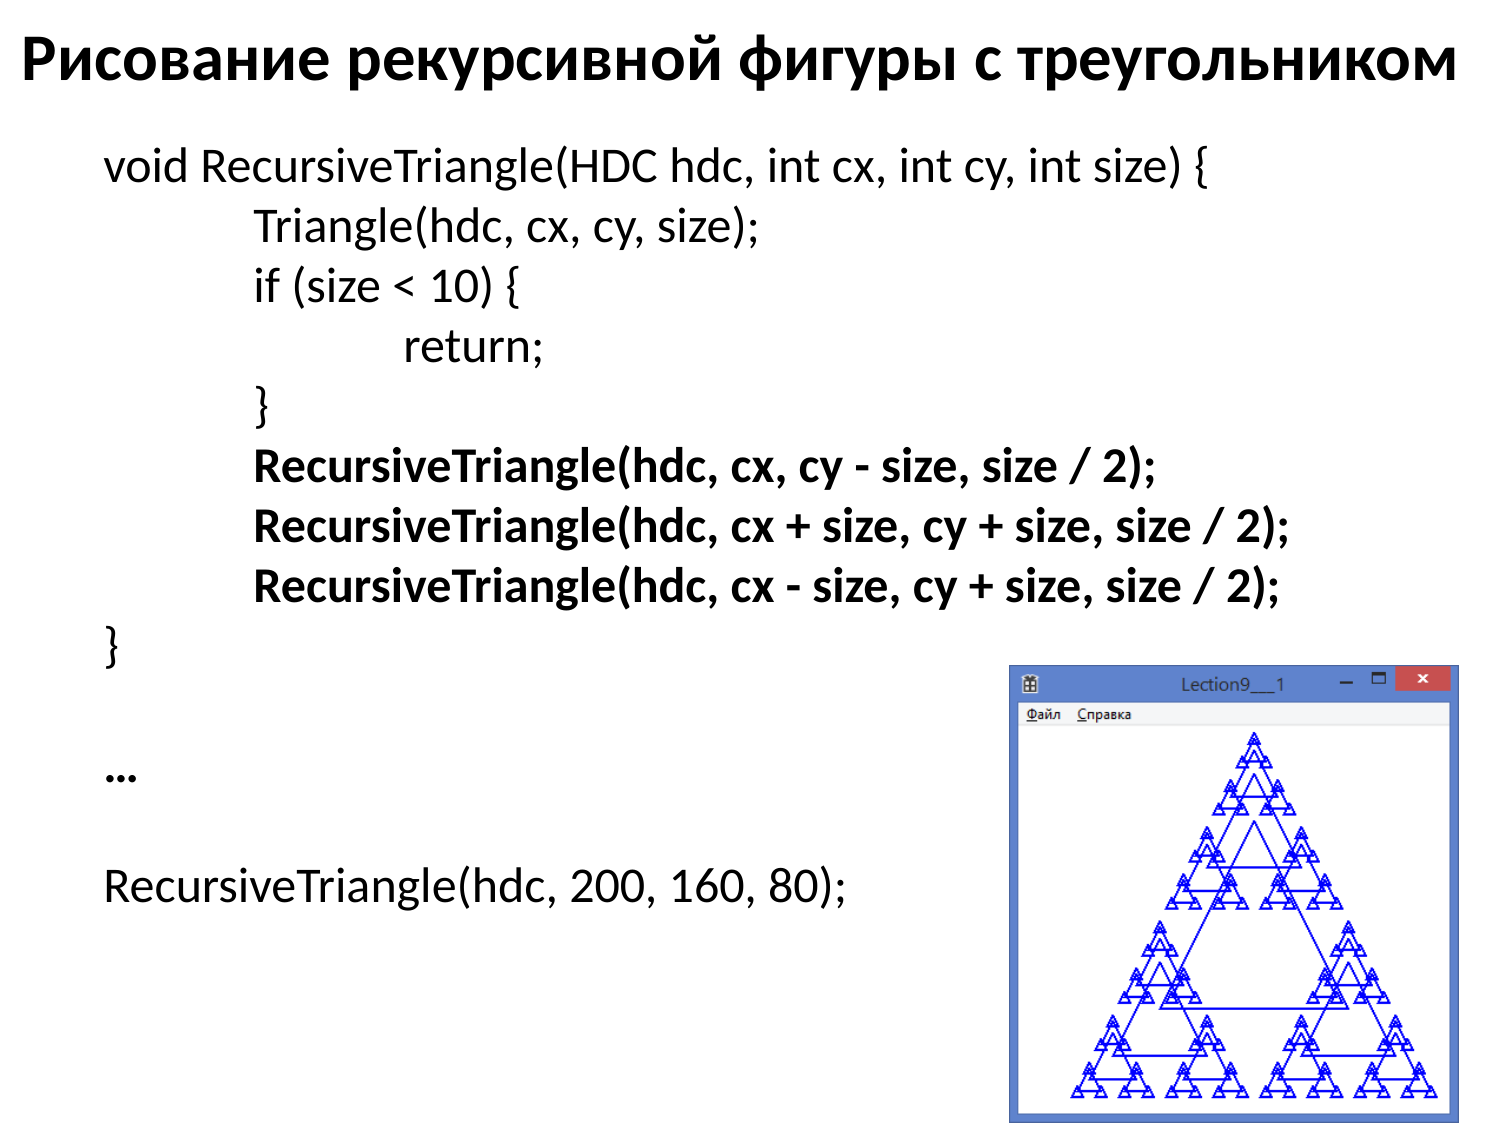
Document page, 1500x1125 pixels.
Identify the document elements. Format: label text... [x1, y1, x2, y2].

text_box void RecursiveTriangle(HDC hdc, int cx, int cy, int size) { Triangle(hdc, cx, cy, size); if (size < 10) { return; } RecursiveTriangle(hdc, cx, cy - size, size / 2); RecursiveTriangle(hdc, cx + size, cy + size, size / 2); RecursiveTriangle(hdc, cx - size, cy + size, size / 2); } … RecursiveTriangle(hdc, 200, 160, 80); [88, 125, 1436, 921]
title Рисование рекурсивной фигуры с треугольником [0, 19, 1483, 88]
picture [1009, 664, 1459, 1123]
